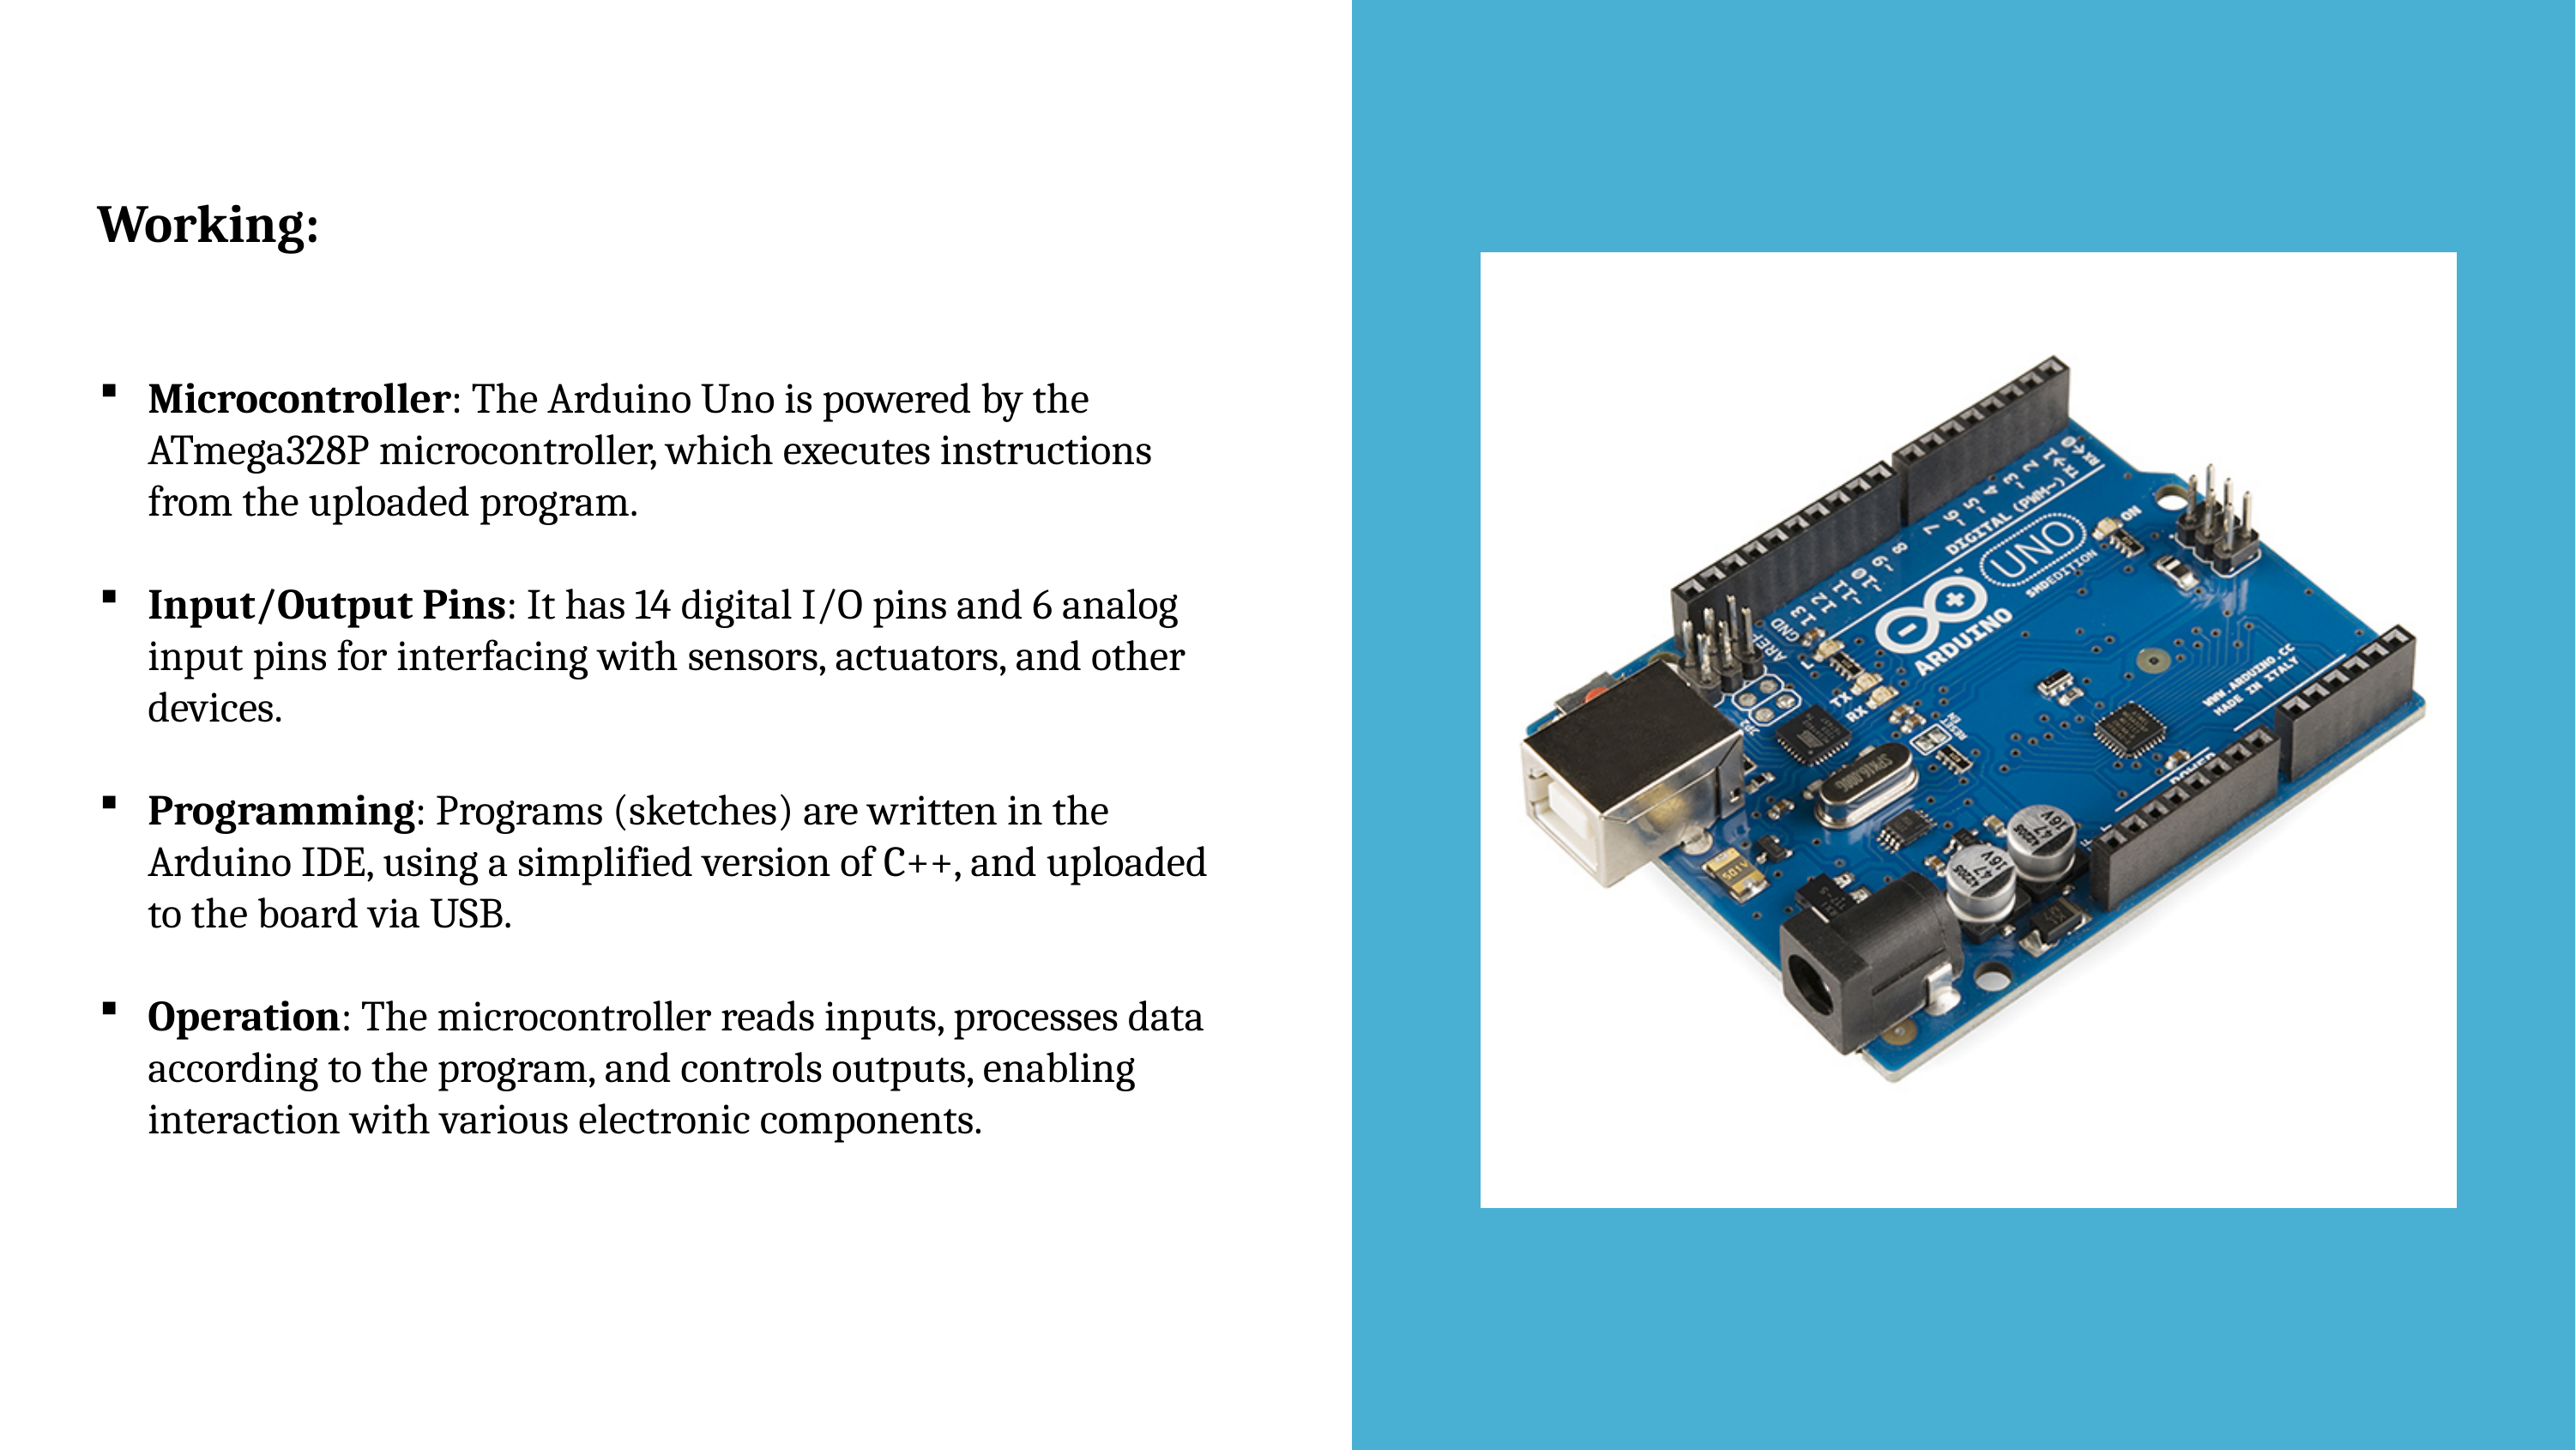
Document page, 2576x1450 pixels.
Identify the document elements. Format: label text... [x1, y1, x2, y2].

title Working: [97, 188, 567, 254]
text_box [1352, 0, 2576, 1450]
text_box Microcontroller: The Arduino Uno is powered by the ATmega328P microcontroller, which executes instructions from the uploaded program. Input/Output Pins: It has 14 digital I/O pins and 6 analog input pins for interfacing with sensors, actuators, and other devices. Programming: Programs (sketches) are written in the Arduino IDE, using a simplified version of C++, and uploaded to the board via USB. Operation: The microcontroller reads inputs, processes data according to the program, and controls outputs, enabling interaction with various electronic components. [86, 364, 1223, 1150]
picture [1480, 252, 2457, 1208]
